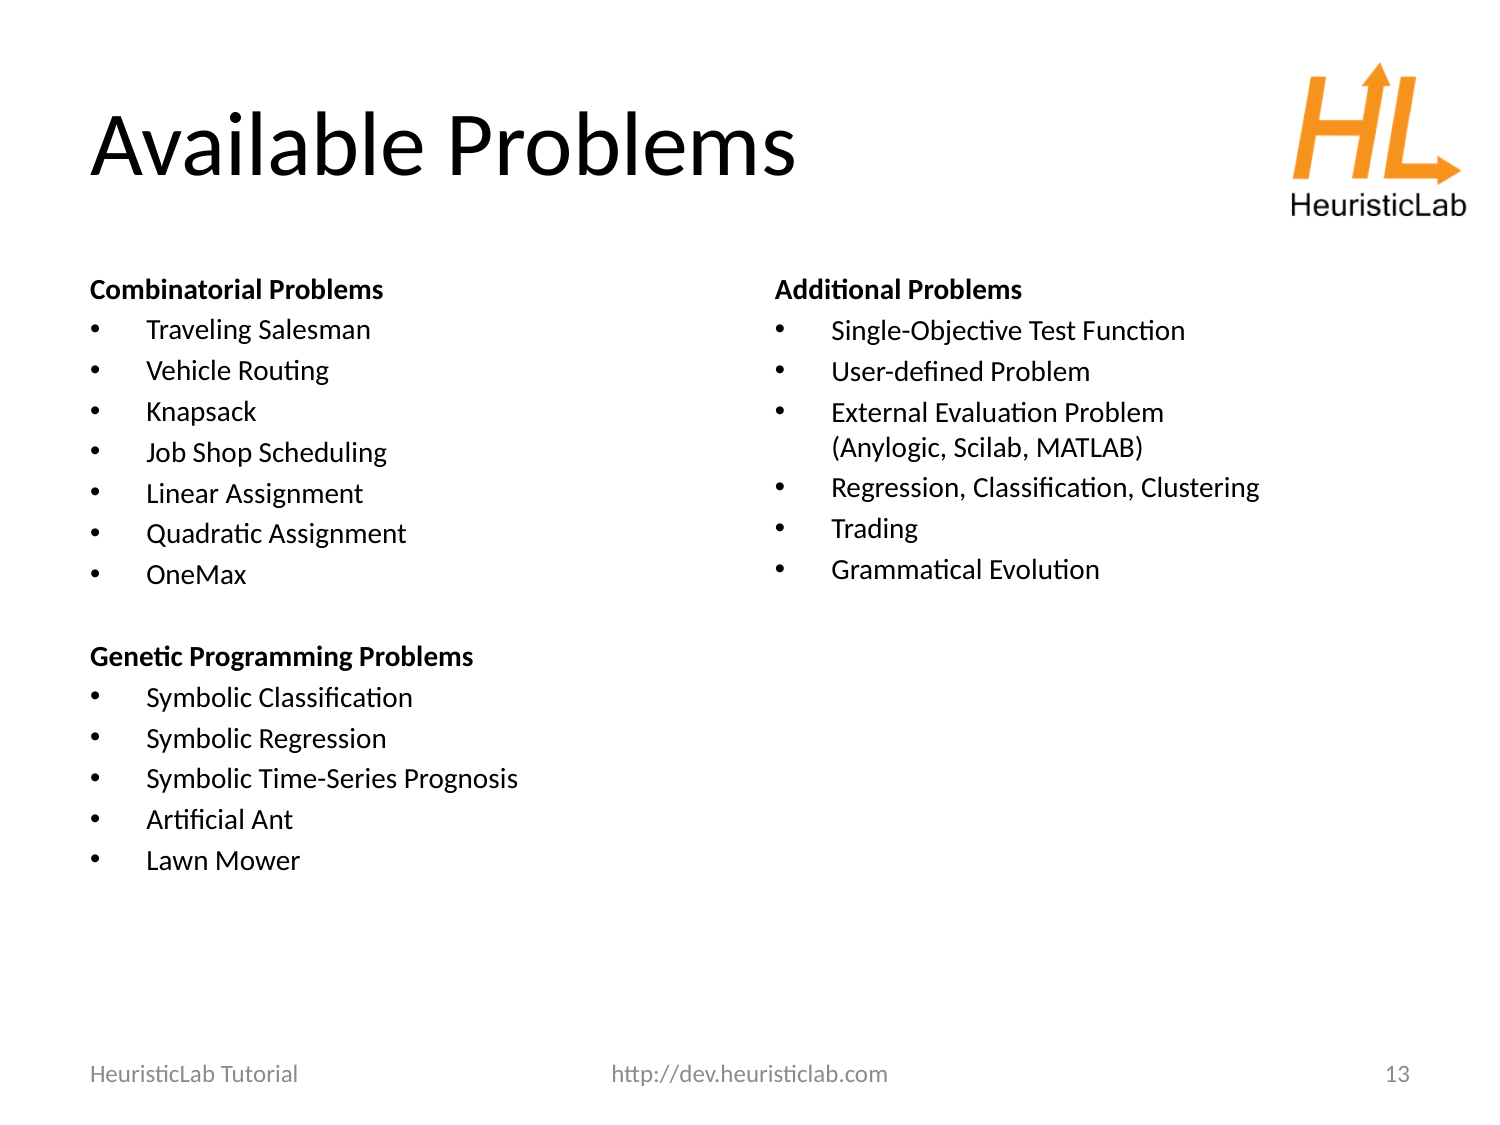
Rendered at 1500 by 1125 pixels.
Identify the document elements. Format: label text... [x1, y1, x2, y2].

slide_number HeuristicLab Tutorial [75, 1042, 425, 1103]
title Available Problems [75, 45, 1282, 233]
picture [1281, 27, 1474, 244]
footer http://dev.heuristiclab.com [512, 1042, 988, 1103]
list Additional Problems Single-Objective Test Function User-defined Problem External Evaluation Problem (Anylogic, Scilab, MATLAB) Regression, Classification, Clustering Trading Grammatical Evolution [759, 262, 1423, 1005]
list Combinatorial Problems Traveling Salesman Vehicle Routing Knapsack Job Shop Scheduling Linear Assignment Quadratic Assignment OneMax Genetic Programming Problems Symbolic Classification Symbolic Regression Symbolic Time-Series Prognosis Artificial Ant Lawn Mower [75, 262, 738, 1005]
slide_number 13 [1074, 1042, 1425, 1103]
